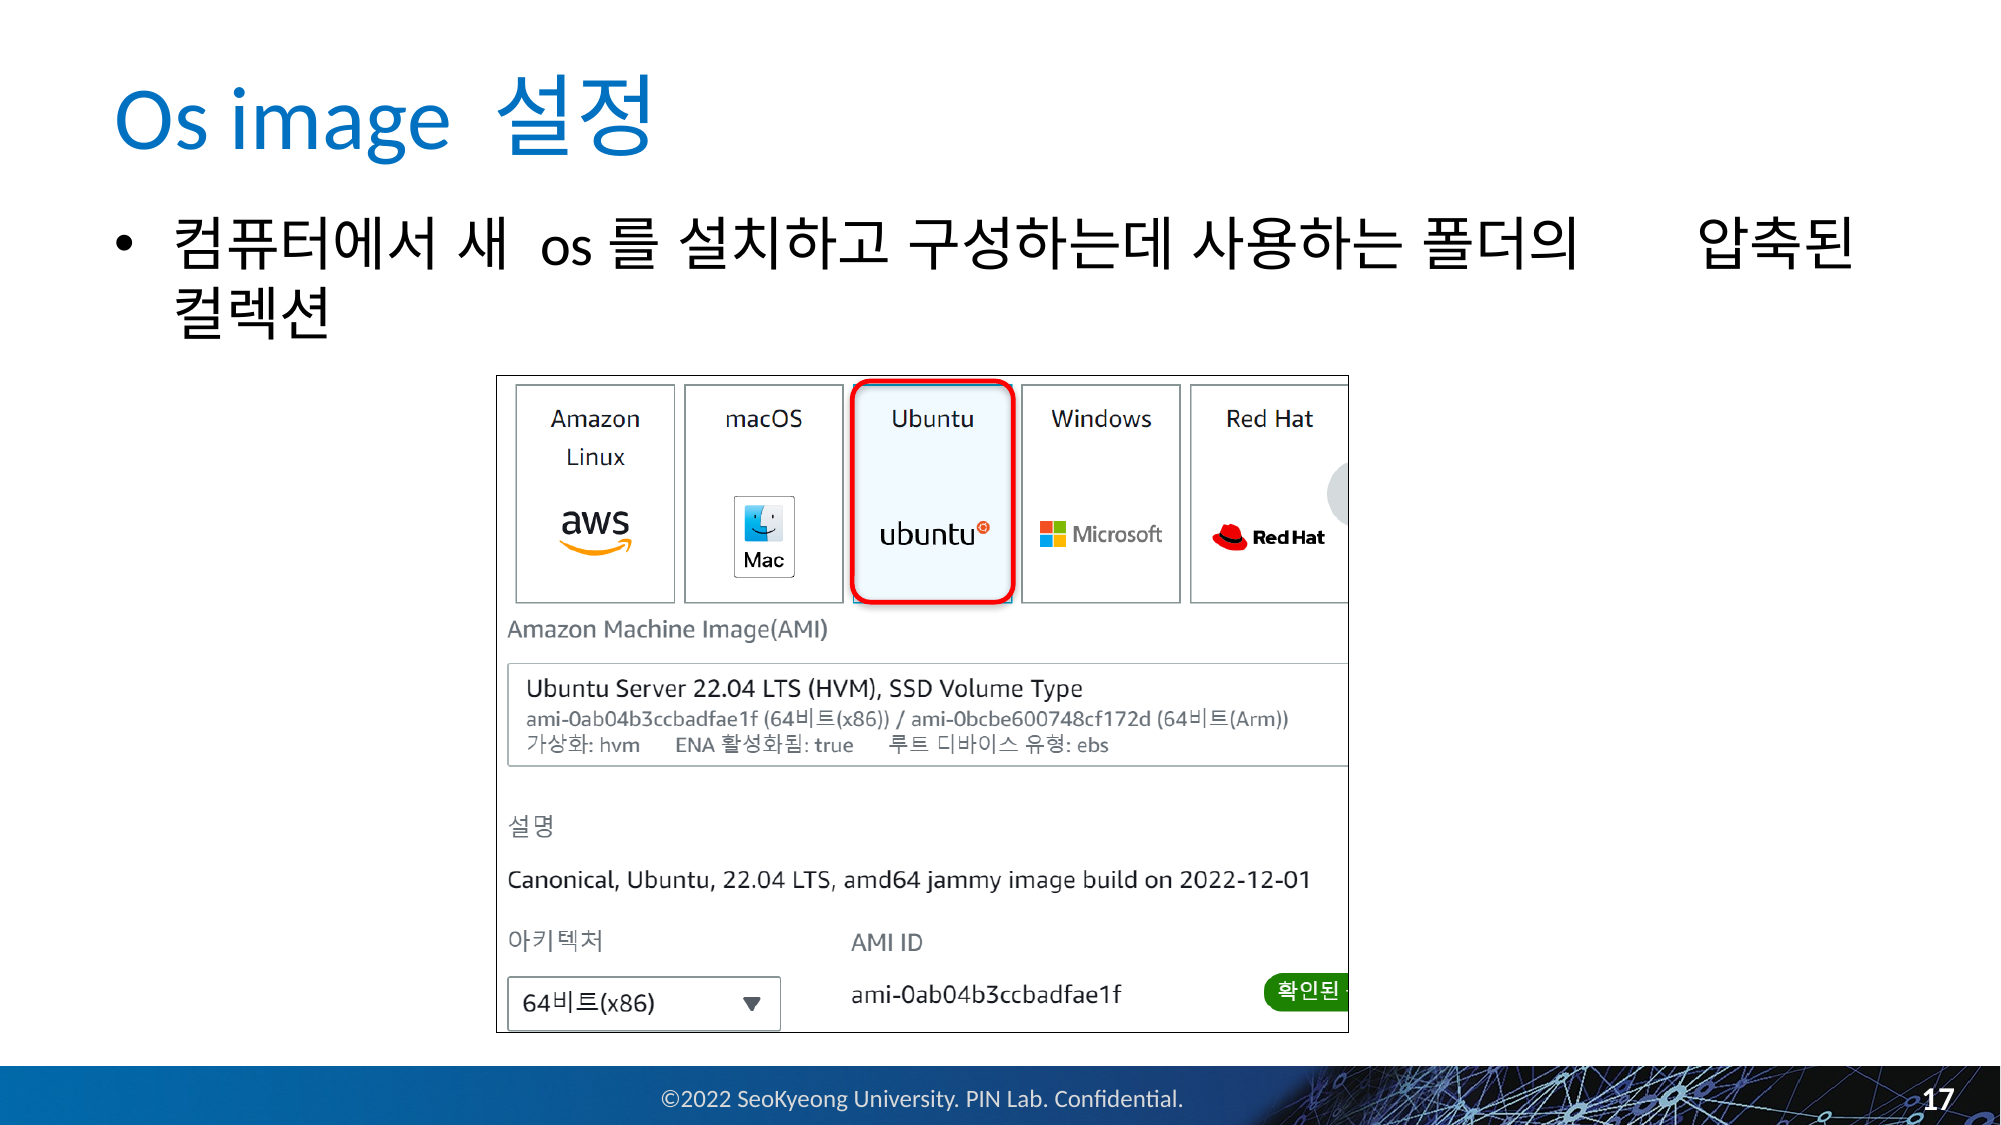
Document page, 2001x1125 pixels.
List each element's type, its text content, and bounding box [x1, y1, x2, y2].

list 컴퓨터에서 새 os를 설치하고 구성하는데 사용하는 폴더의 압축된 컬렉션 [99, 200, 1900, 1015]
title Os image 설정 [99, 45, 1745, 200]
slide_number 17 [1519, 1067, 1970, 1125]
picture [0, 1066, 2001, 1125]
picture [495, 375, 1350, 1033]
